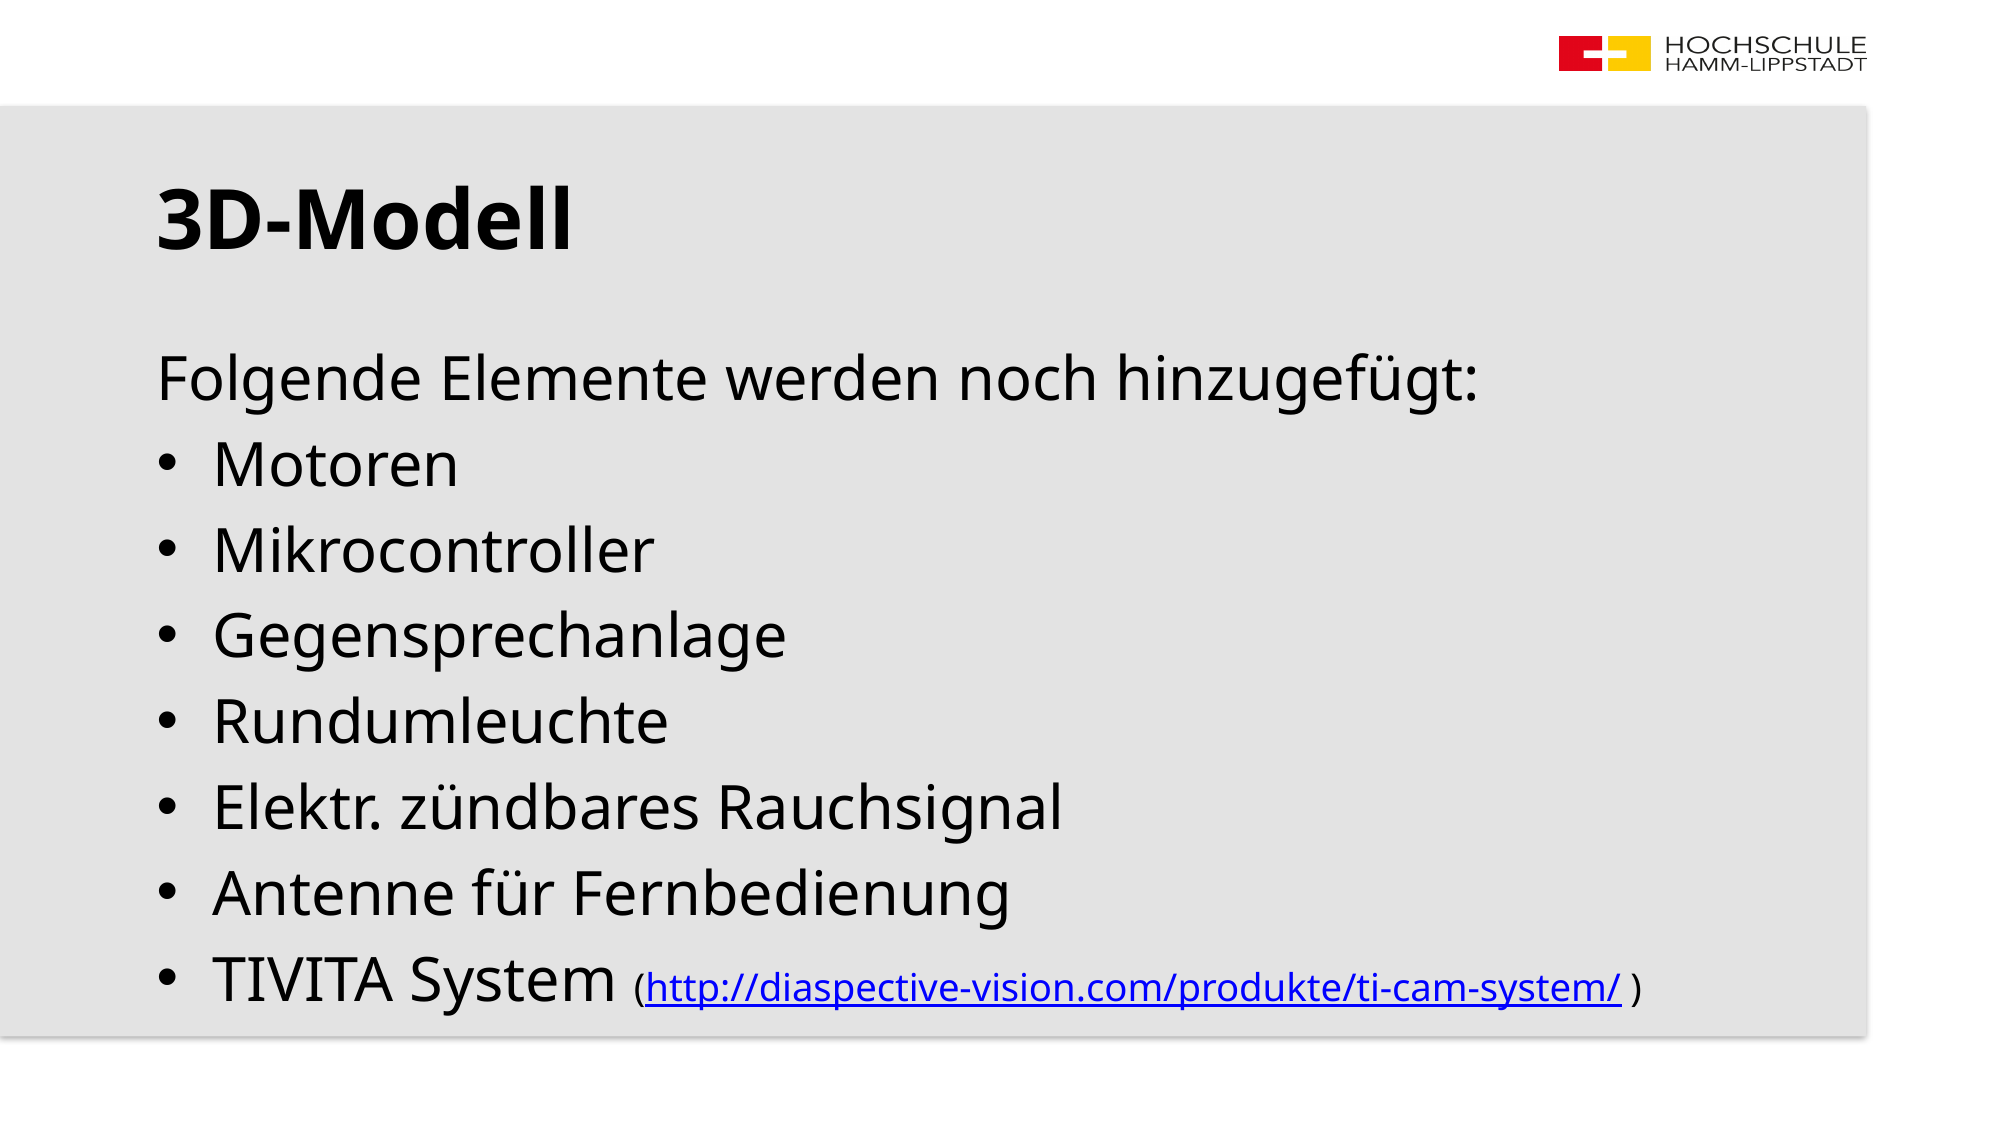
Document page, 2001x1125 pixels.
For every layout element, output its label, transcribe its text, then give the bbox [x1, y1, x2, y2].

list Folgende Elemente werden noch hinzugefügt: Motoren Mikrocontroller Gegensprechanlage Rundumleuchte Elektr. zündbares Rauchsignal Antenne für Fernbedienung TIVITA System (http://diaspective-vision.com/produkte/ti-cam-system/) [141, 331, 1821, 1024]
title 3D-Modell [141, 122, 1821, 310]
picture [1559, 36, 1867, 71]
